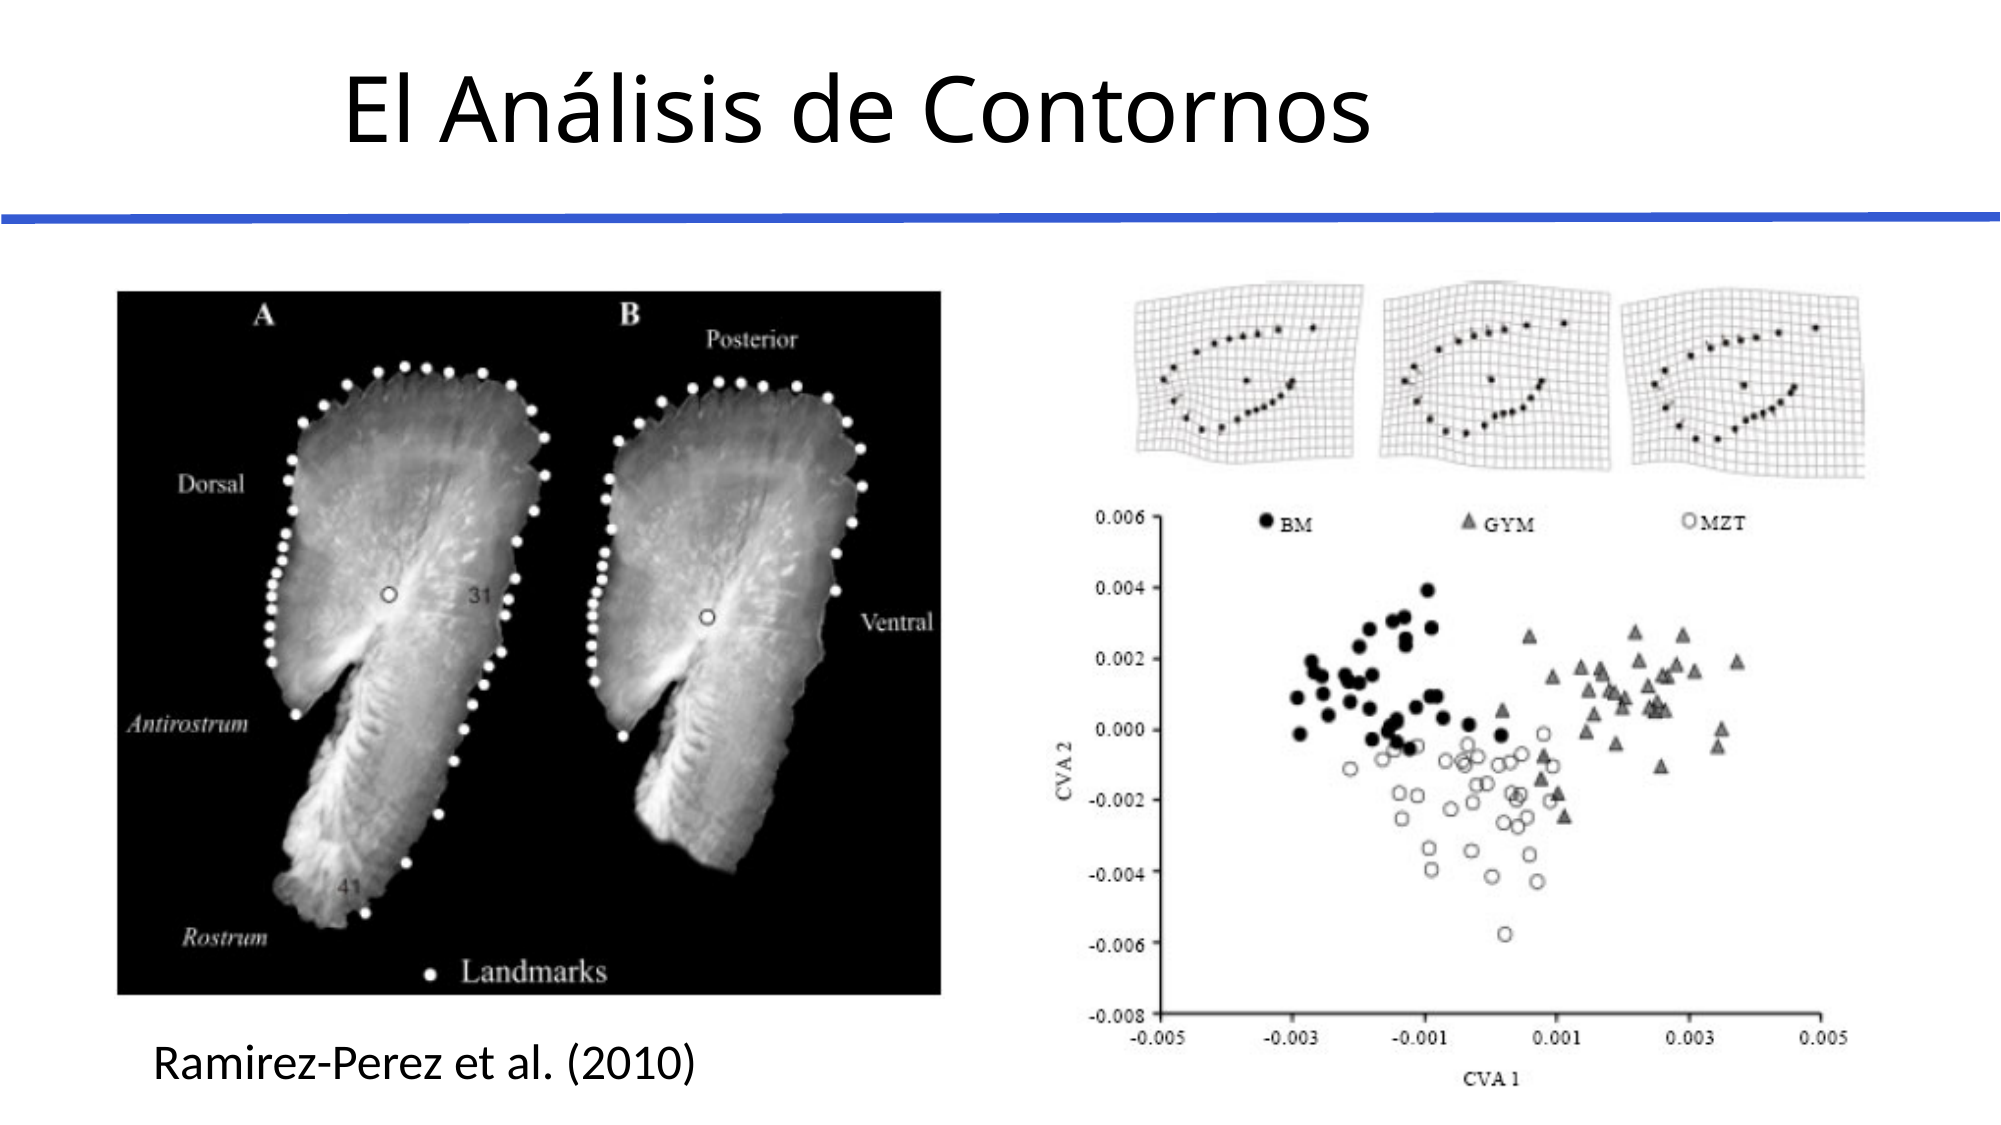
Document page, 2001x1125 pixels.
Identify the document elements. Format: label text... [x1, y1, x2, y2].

text_box Ramirez-Perez et al. (2010) [138, 1022, 768, 1097]
title El Análisis de Contornos [326, 37, 1677, 188]
picture [114, 288, 945, 999]
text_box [1, 216, 2000, 220]
picture [1046, 269, 1881, 1098]
